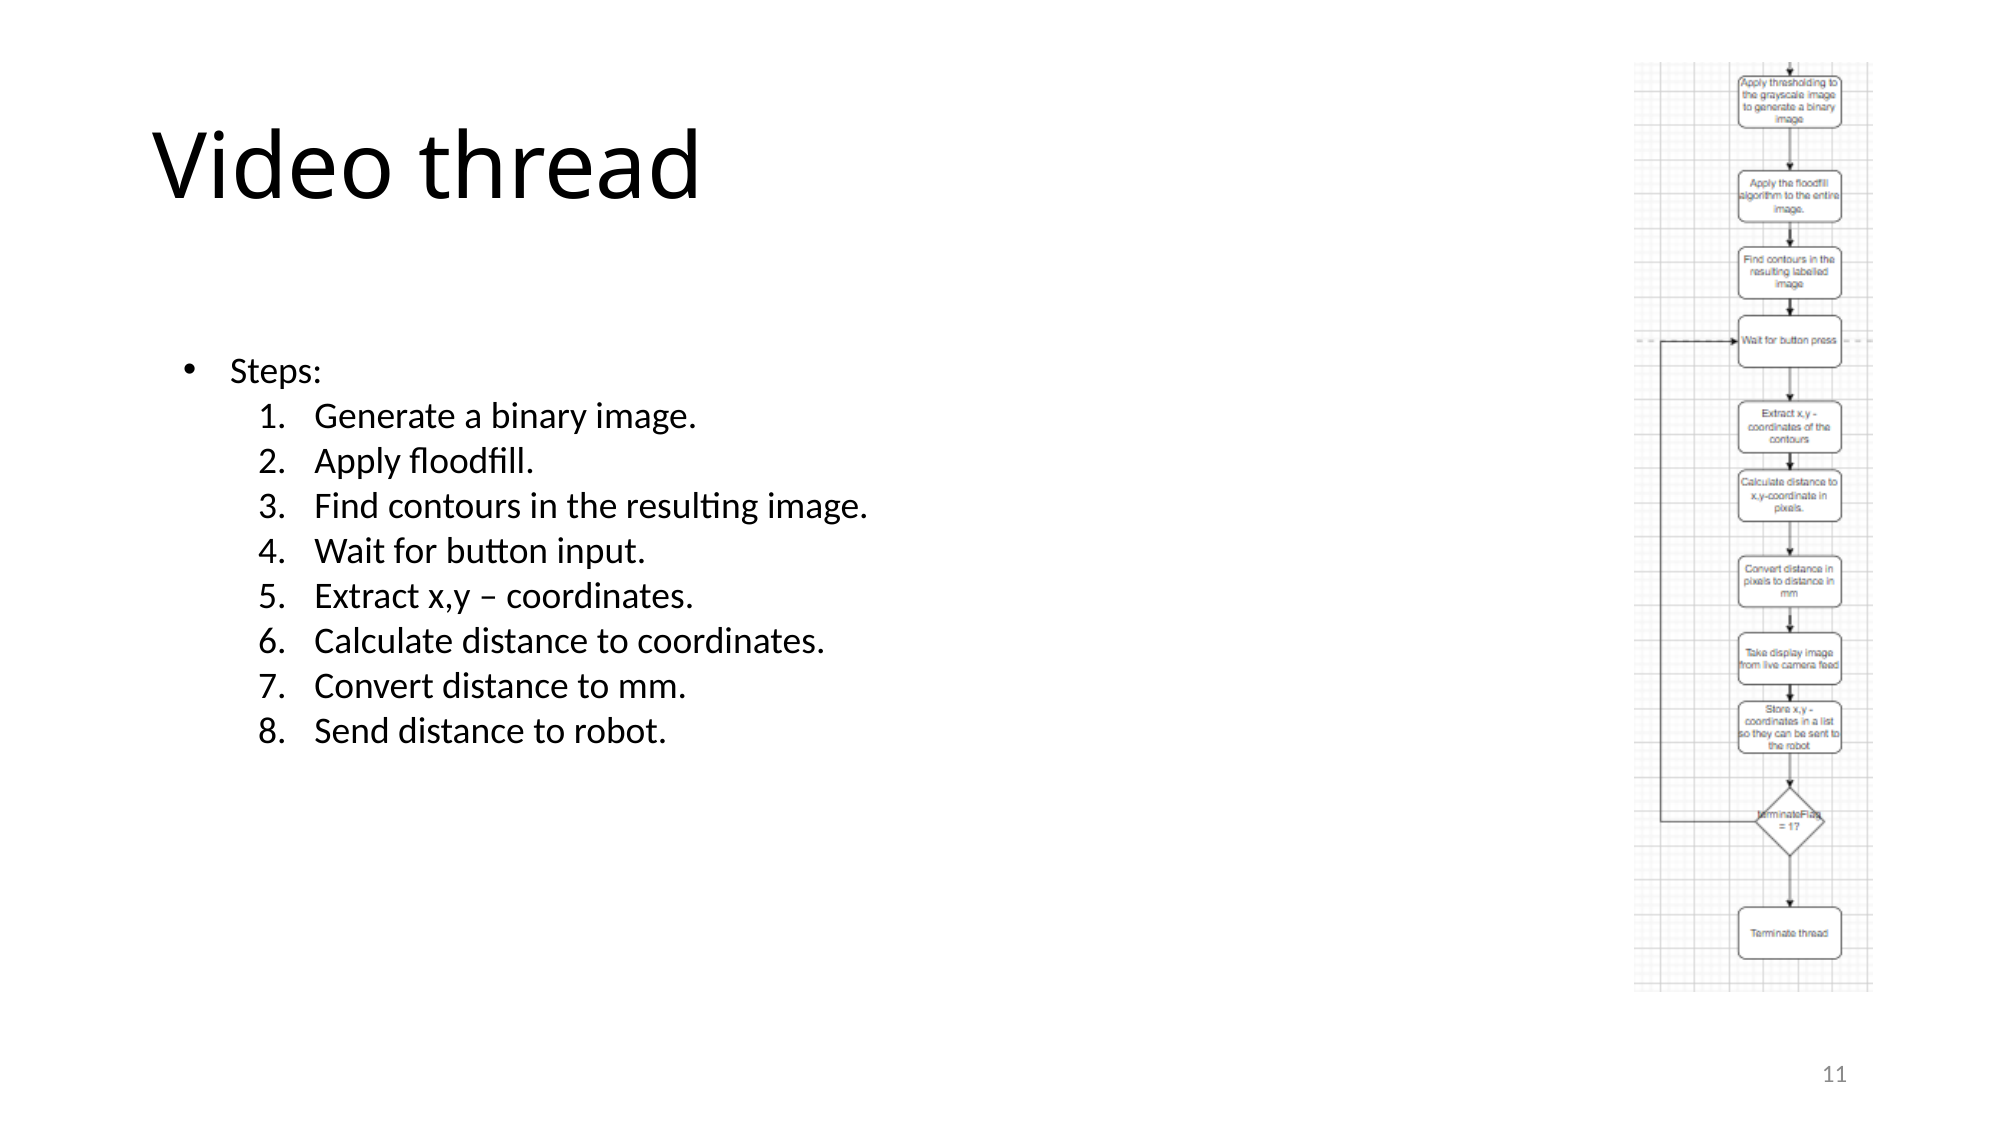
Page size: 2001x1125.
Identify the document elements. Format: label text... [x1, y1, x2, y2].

title Video thread [137, 59, 1863, 278]
text_box Steps: Generate a binary image. Apply floodfill. Find contours in the resulting image. Wait for button input. Extract x,y – coordinates. Calculate distance to coordinates. Convert distance to mm. Send distance to robot. [168, 338, 1500, 758]
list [1634, 62, 1873, 992]
slide_number 11 [1412, 1042, 1863, 1103]
